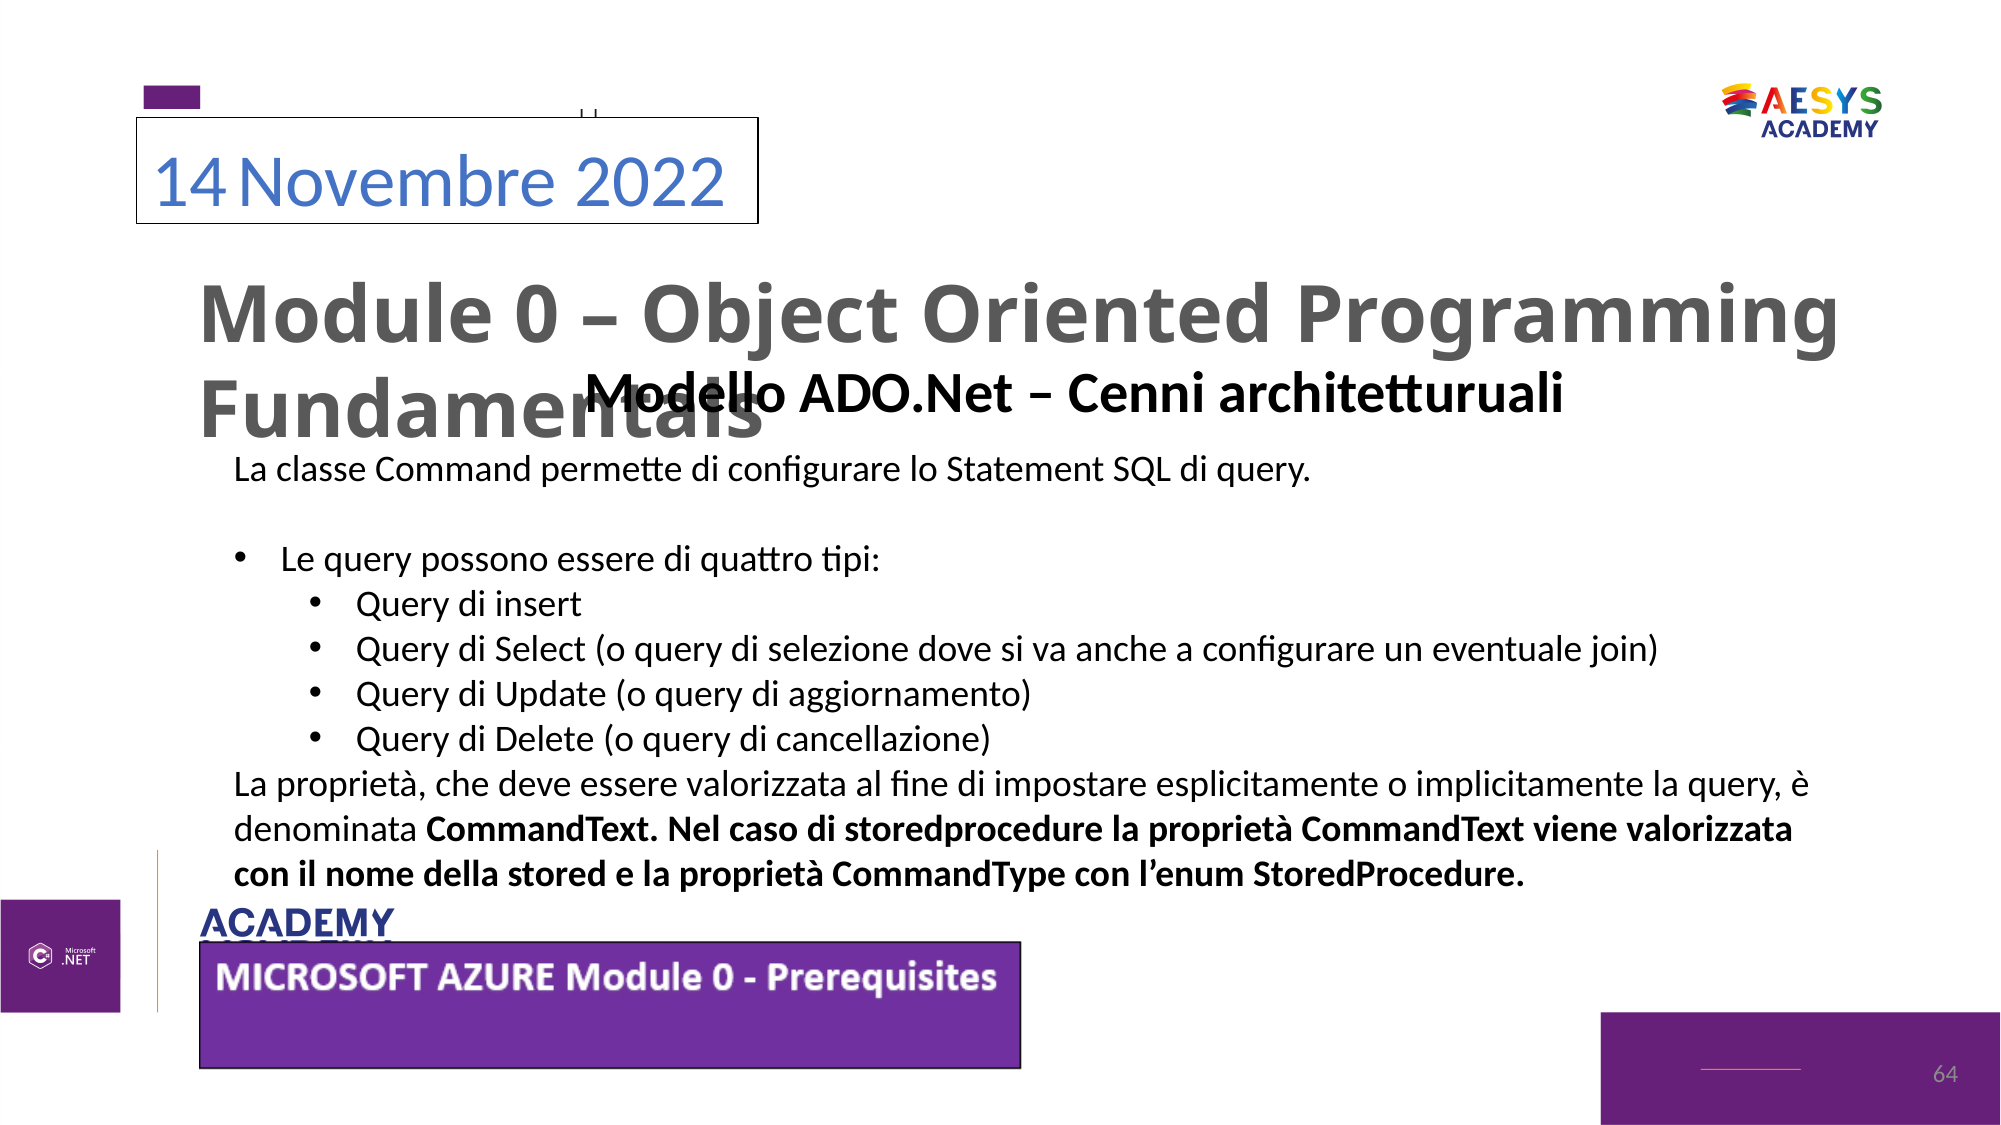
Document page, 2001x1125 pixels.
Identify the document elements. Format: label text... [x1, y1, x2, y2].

picture [0, 0, 2001, 1125]
text_box La classe Command permette di configurare lo Statement SQL di query. Le query possono essere di quattro tipi: Query di insert Query di Select (o query di selezione dove si va anche a configurare un eventuale join) Query di Update (o query di aggiornamento) Query di Delete (o query di cancellazione) La proprietà, che deve essere valorizzata al fine di impostare esplicitamente o implicitamente la query, è denominata CommandText. Nel caso di storedprocedure la proprietà CommandText viene valorizzata con il nome della stored e la proprietà CommandType con l’enum StoredProcedure. [219, 437, 1827, 947]
text_box Modello ADO.Net – Cenni architetturuali [569, 346, 1580, 432]
text_box Module 0 – Object Oriented Programming Fundamentals [182, 255, 1943, 461]
slide_number 64 [1412, 1042, 1974, 1102]
text_box 14 Novembre 2022 [136, 117, 758, 224]
